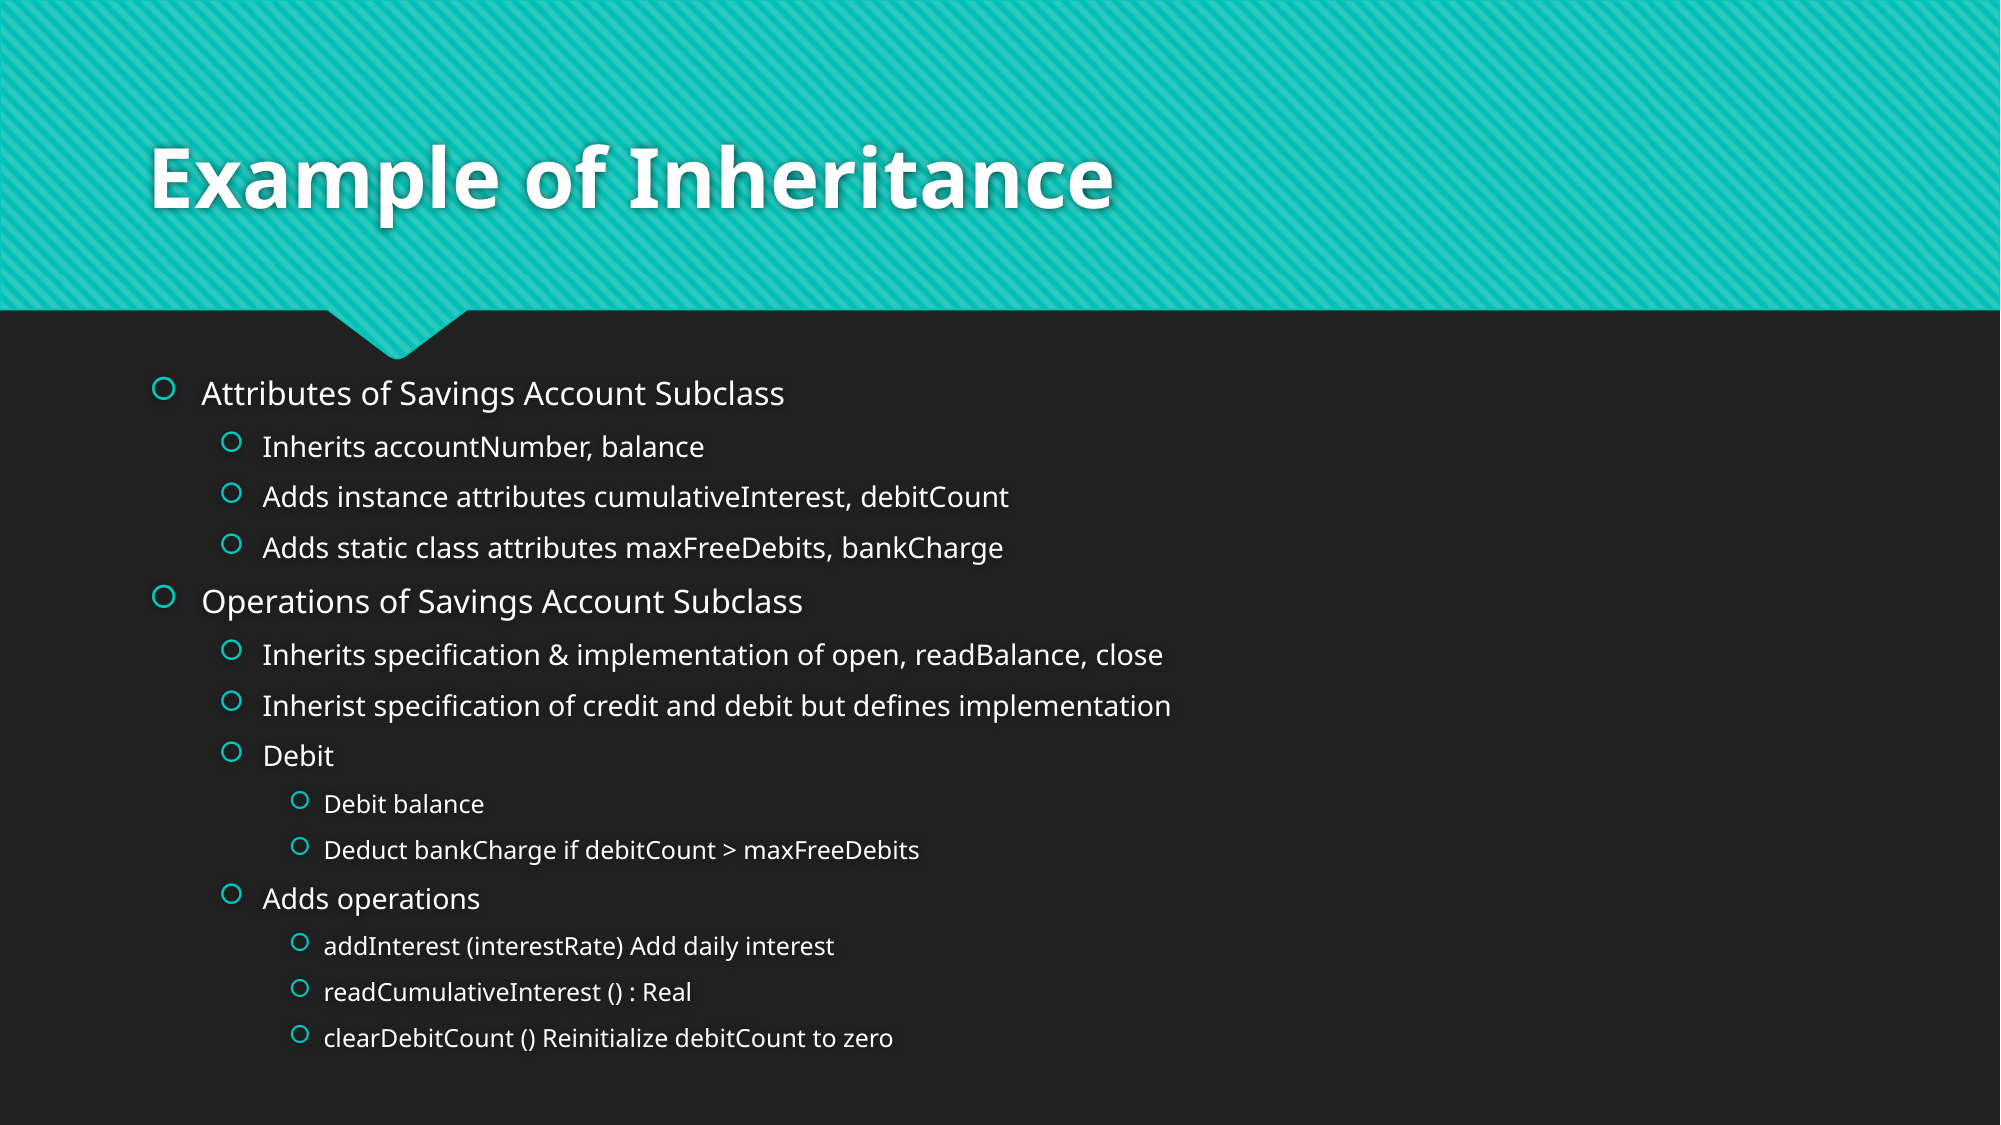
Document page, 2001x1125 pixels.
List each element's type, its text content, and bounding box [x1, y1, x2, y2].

list Attributes of Savings Account Subclass Inherits accountNumber, balance Adds instance attributes cumulativeInterest, debitCount Adds static class attributes maxFreeDebits, bankCharge Operations of Savings Account Subclass Inherits specification & implementation of open, readBalance, close Inherist specification of credit and debit but defines implementation Debit Debit balance Deduct bankCharge if debitCount > maxFreeDebits Adds operations addInterest (interestRate) Add daily interest readCumulativeInterest () : Real clearDebitCount () Reinitialize debitCount to zero [134, 364, 1866, 1062]
title Example of Inheritance [132, 73, 1868, 233]
